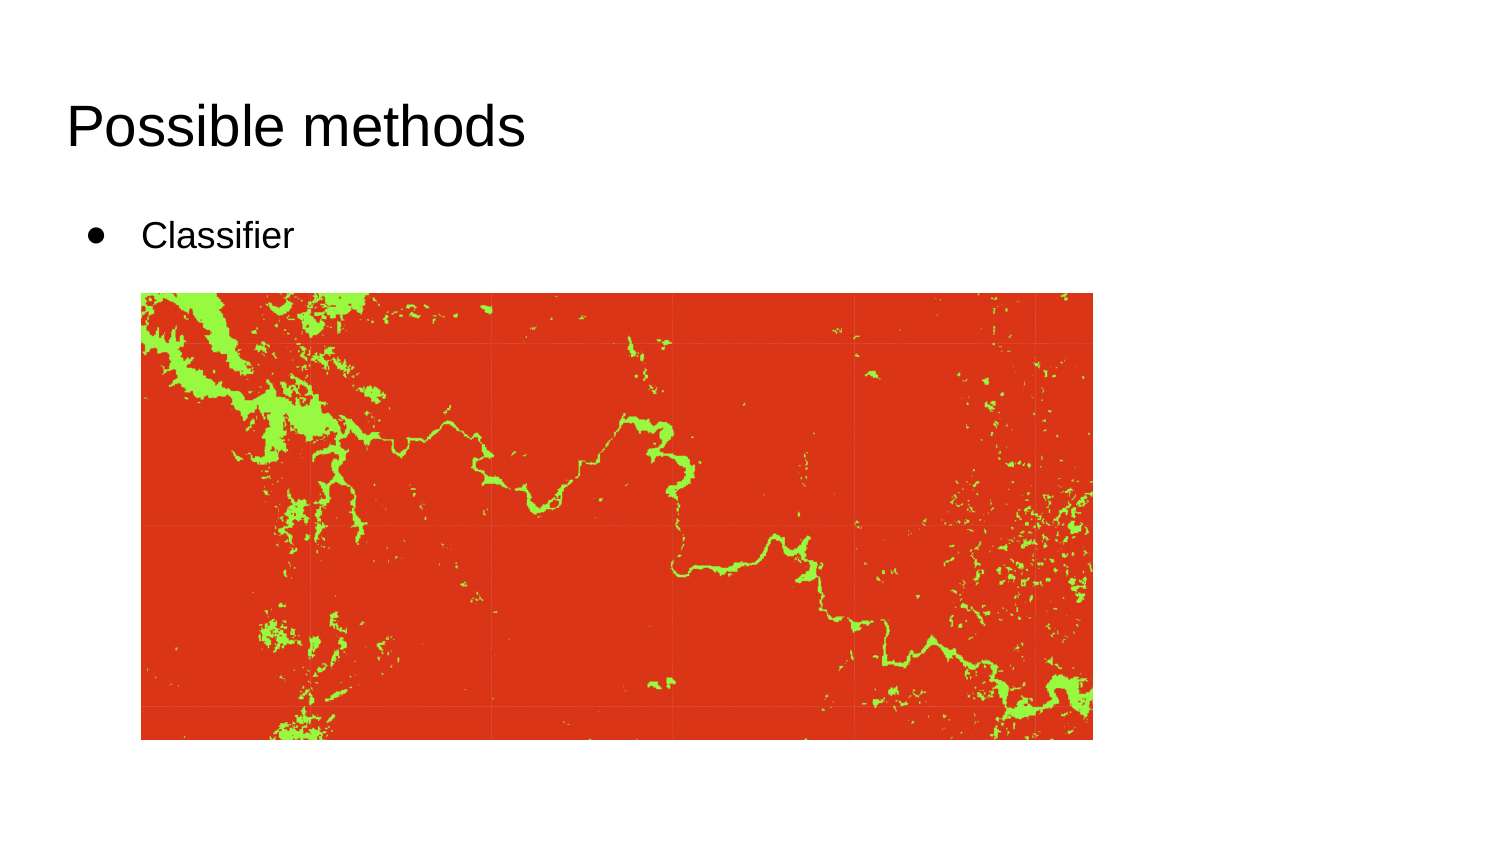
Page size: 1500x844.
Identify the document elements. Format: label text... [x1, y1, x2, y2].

title Possible methods [51, 72, 1449, 167]
list Classifier [51, 189, 1449, 750]
picture [141, 293, 1094, 741]
